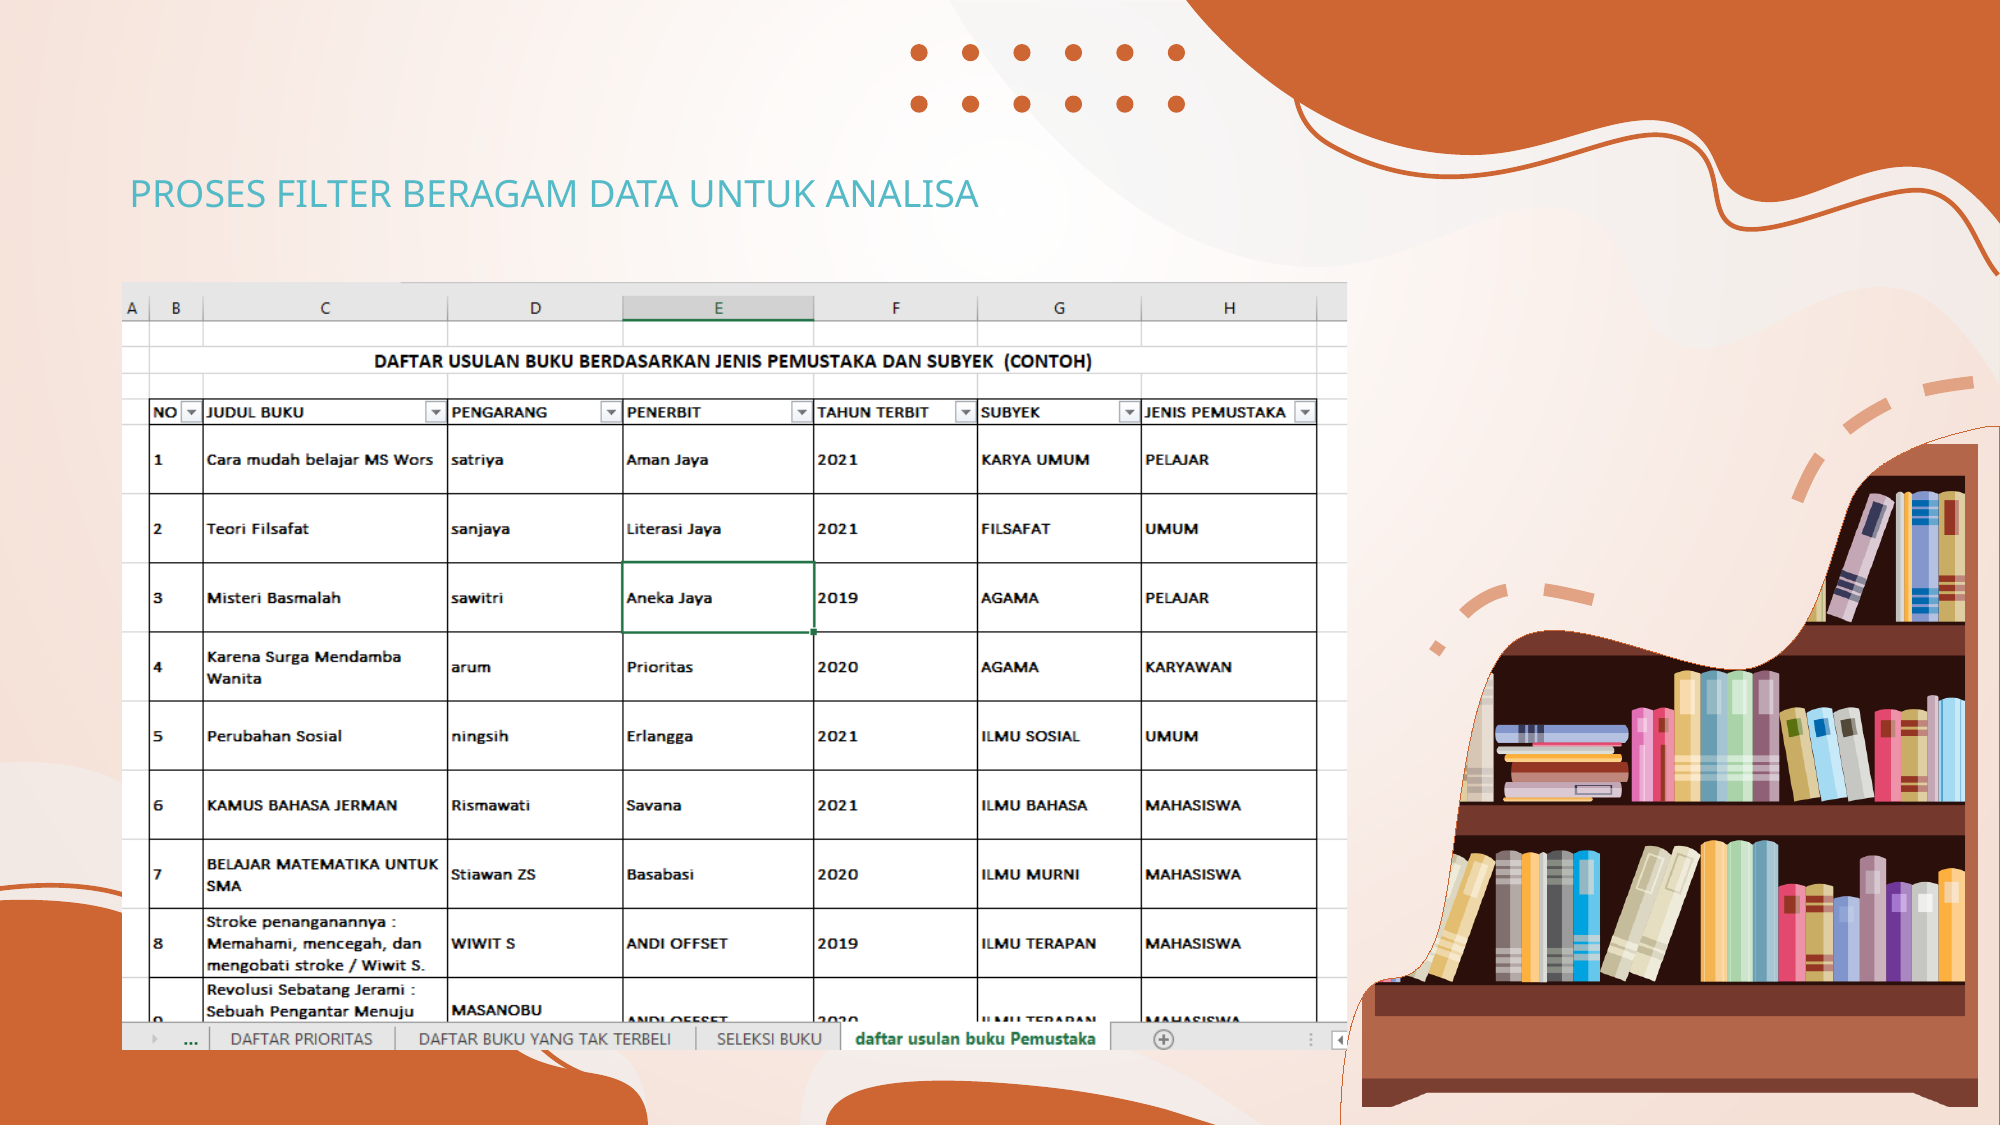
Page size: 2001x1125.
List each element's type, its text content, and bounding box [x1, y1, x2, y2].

picture [0, 0, 2000, 1125]
text_box PROSES FILTER BERAGAM DATA UNTUK ANALISA [114, 163, 1005, 223]
